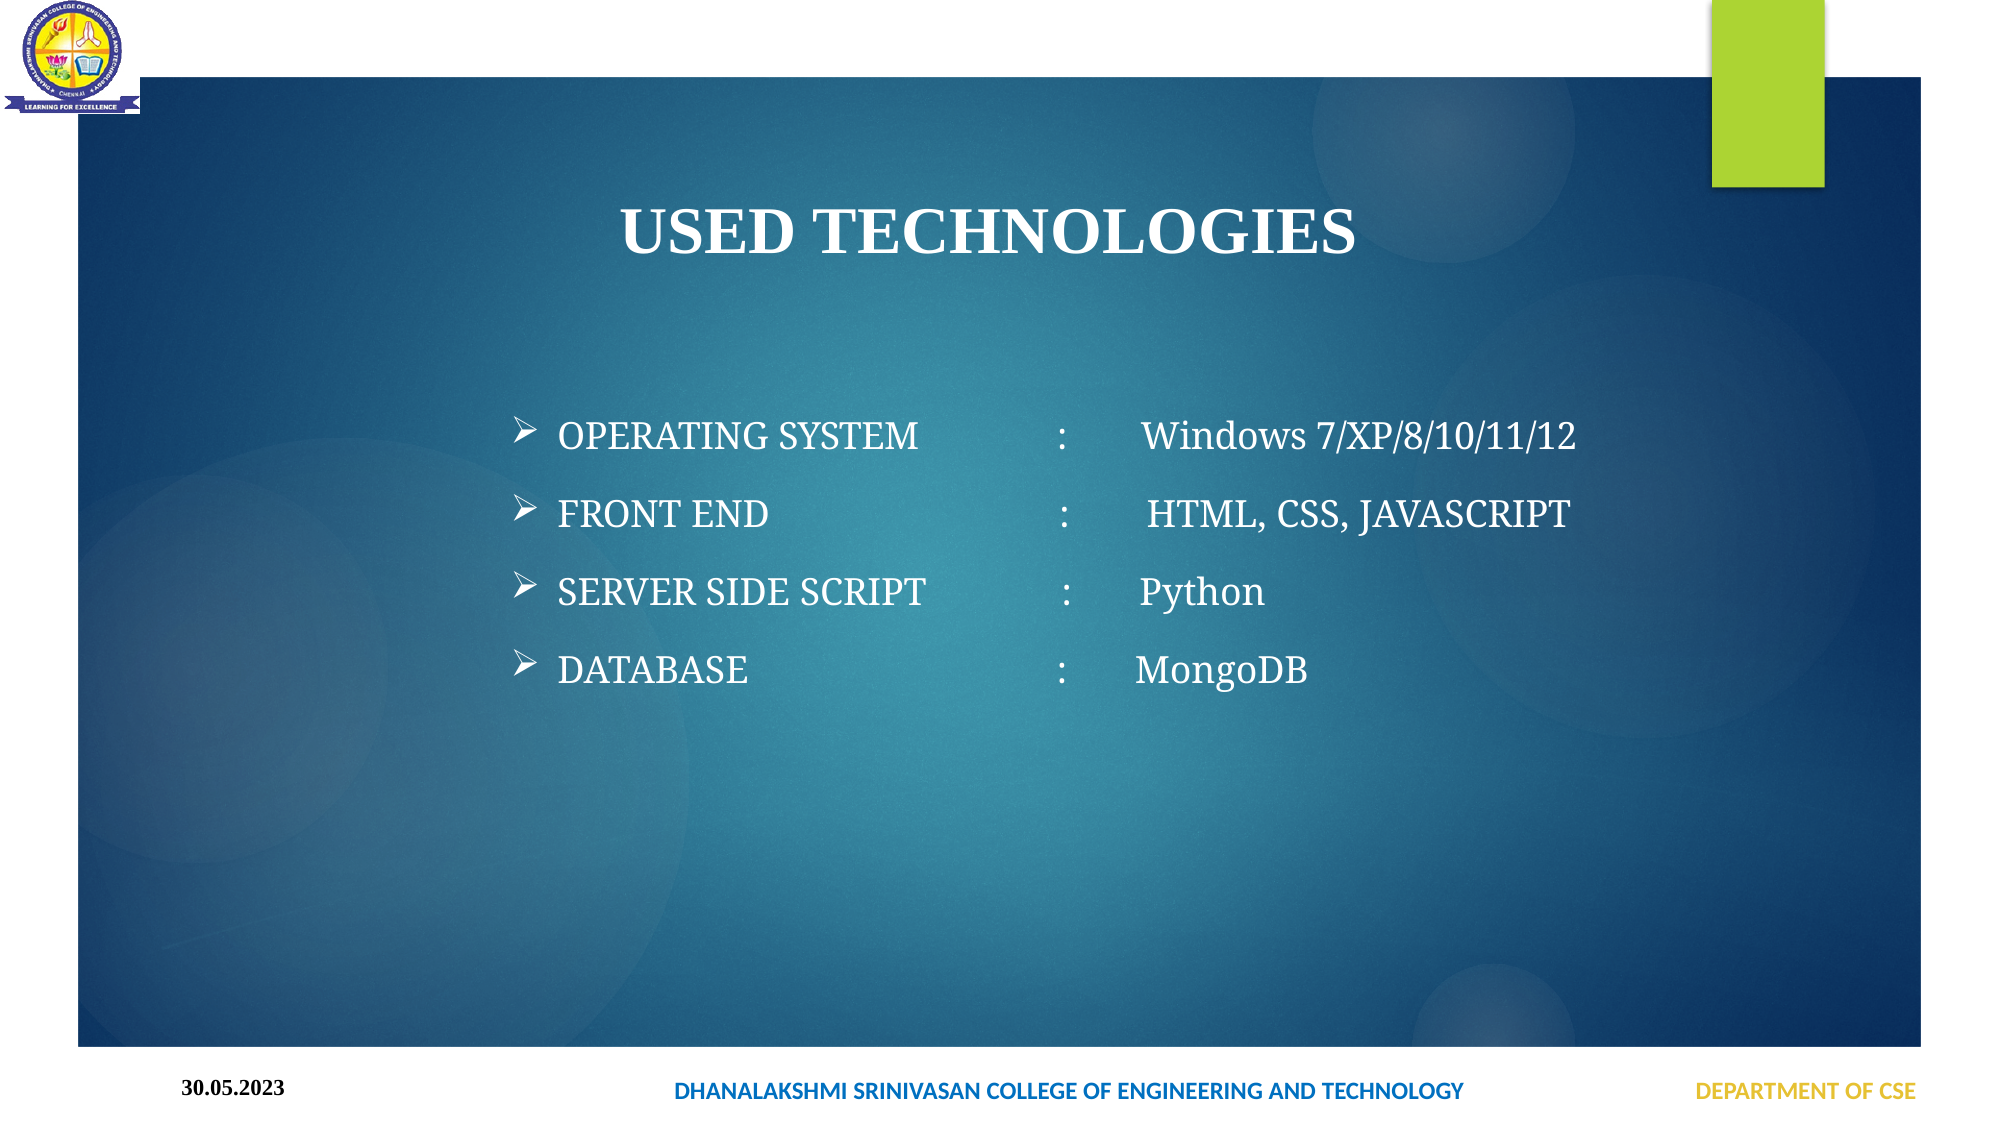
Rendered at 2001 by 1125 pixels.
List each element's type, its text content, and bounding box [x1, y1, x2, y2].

text_box USED TECHNOLOGIES [604, 179, 1385, 275]
text_box DHANALAKSHMI SRINIVASAN COLLEGE OF ENGINEERING AND TECHNOLOGY DEPARTMENT OF CSE [659, 1067, 2000, 1113]
picture [0, 0, 140, 115]
text_box 30.05.2023 [166, 1064, 309, 1108]
text_box OPERATING SYSTEM : Windows 7/XP/8/10/11/12 FRONT END : HTML, CSS, JAVASCRIPT SERVER SIDE SCRIPT : Python DATABASE : MongoDB [493, 404, 1722, 743]
